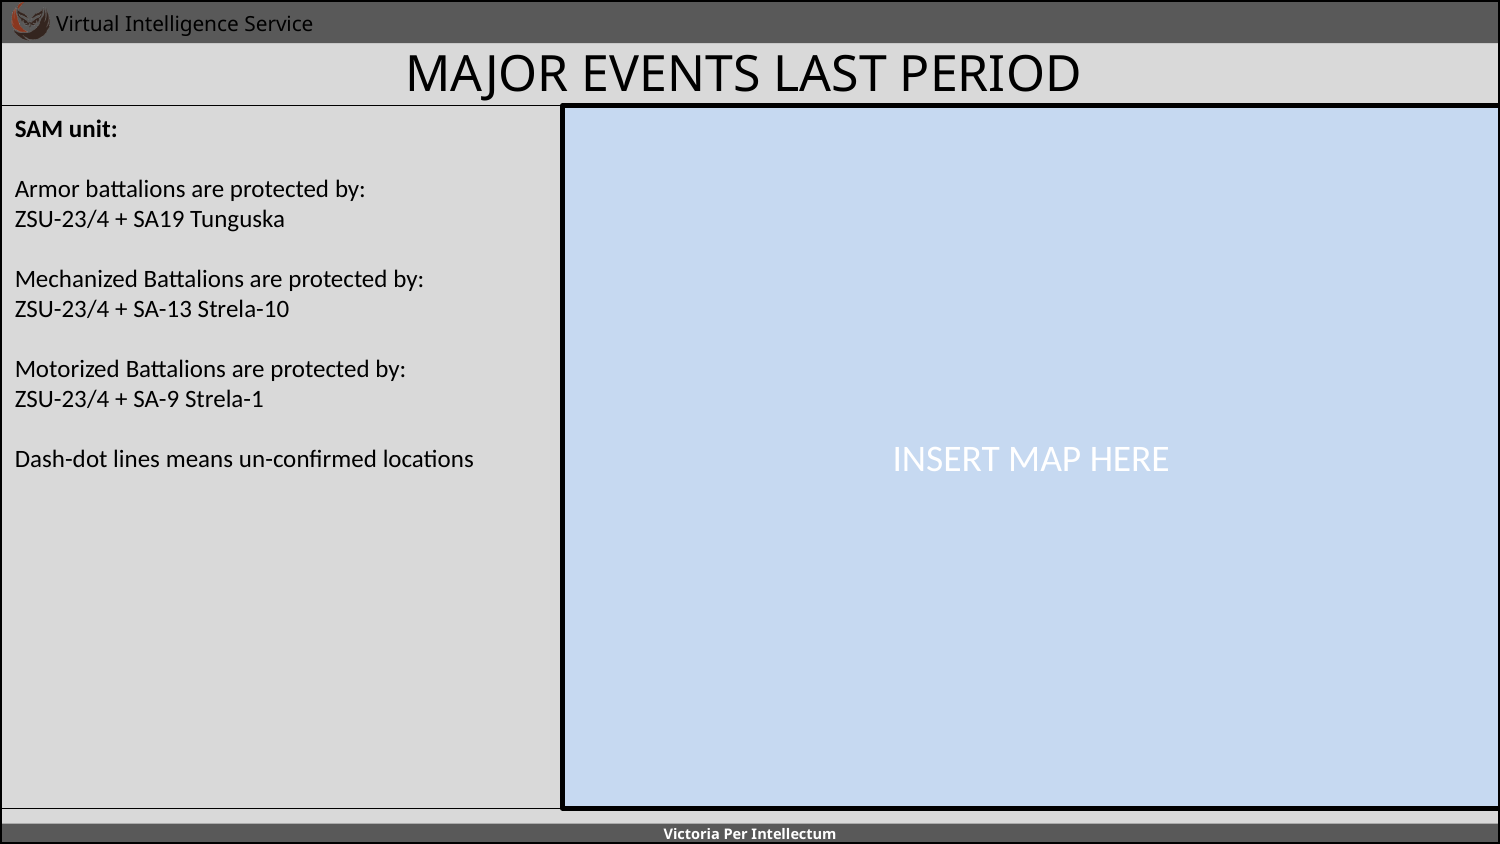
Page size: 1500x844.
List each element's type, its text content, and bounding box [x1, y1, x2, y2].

text_box INSERT MAP HERE [560, 103, 1500, 811]
text_box SAM unit: Armor battalions are protected by: ZSU-23/4 + SA19 Tunguska Mechanized Battalions are protected by: ZSU-23/4 + SA-13 Strela-10 Motorized Battalions are protected by: ZSU-23/4 + SA-9 Strela-1 Dash-dot lines means un-confirmed locations [0, 105, 563, 809]
picture [5, 2, 54, 44]
title MAJOR EVENTS LAST PERIOD [0, 48, 1500, 95]
